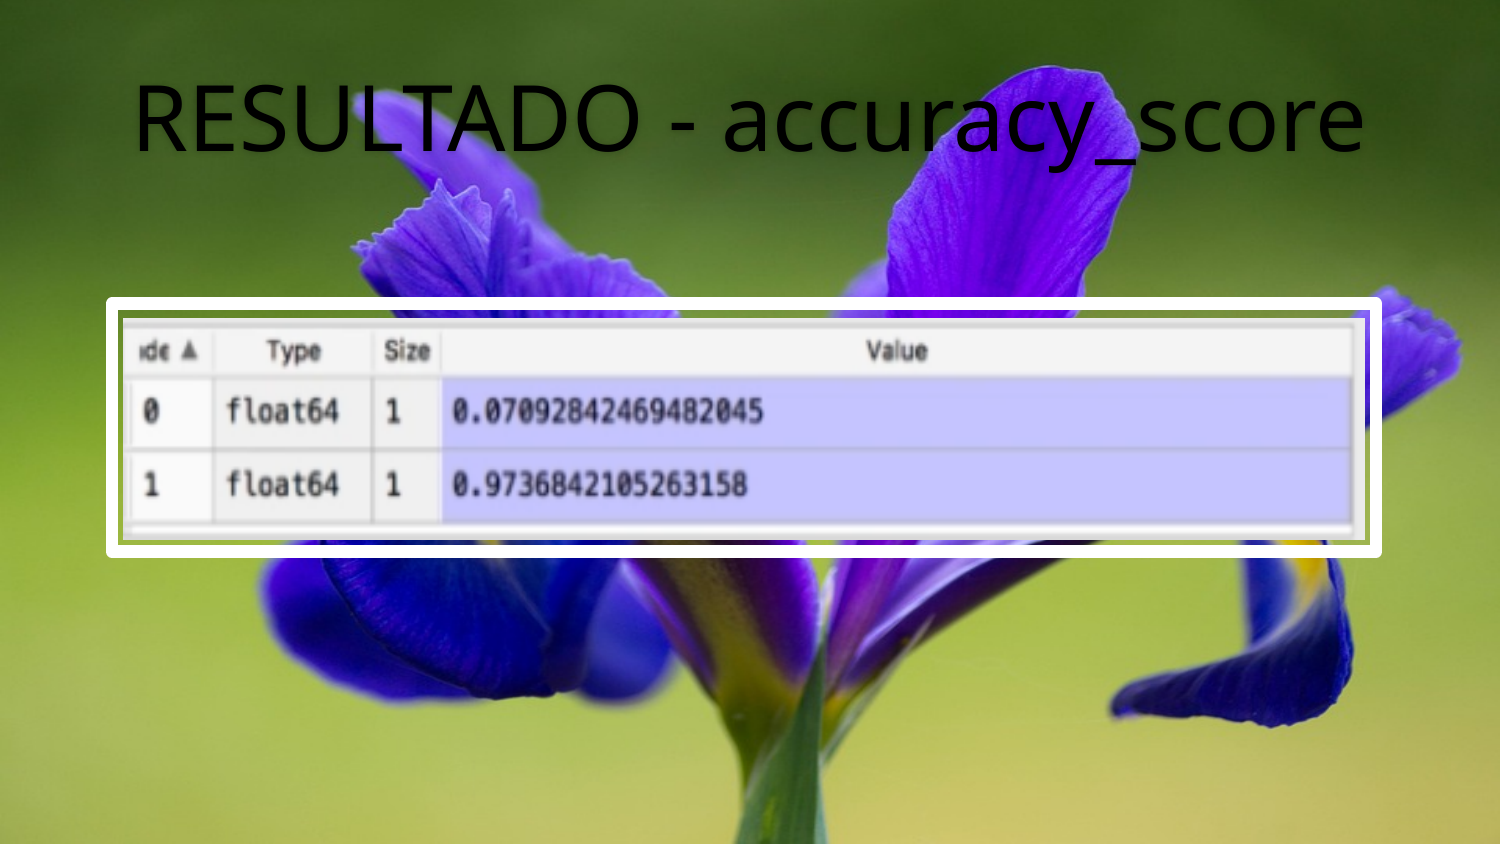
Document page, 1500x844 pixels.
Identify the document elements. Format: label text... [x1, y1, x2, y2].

text_box RESULTADO - accuracy_score [17, 32, 1483, 198]
text_box [110, 302, 1378, 554]
picture [0, 0, 1500, 844]
